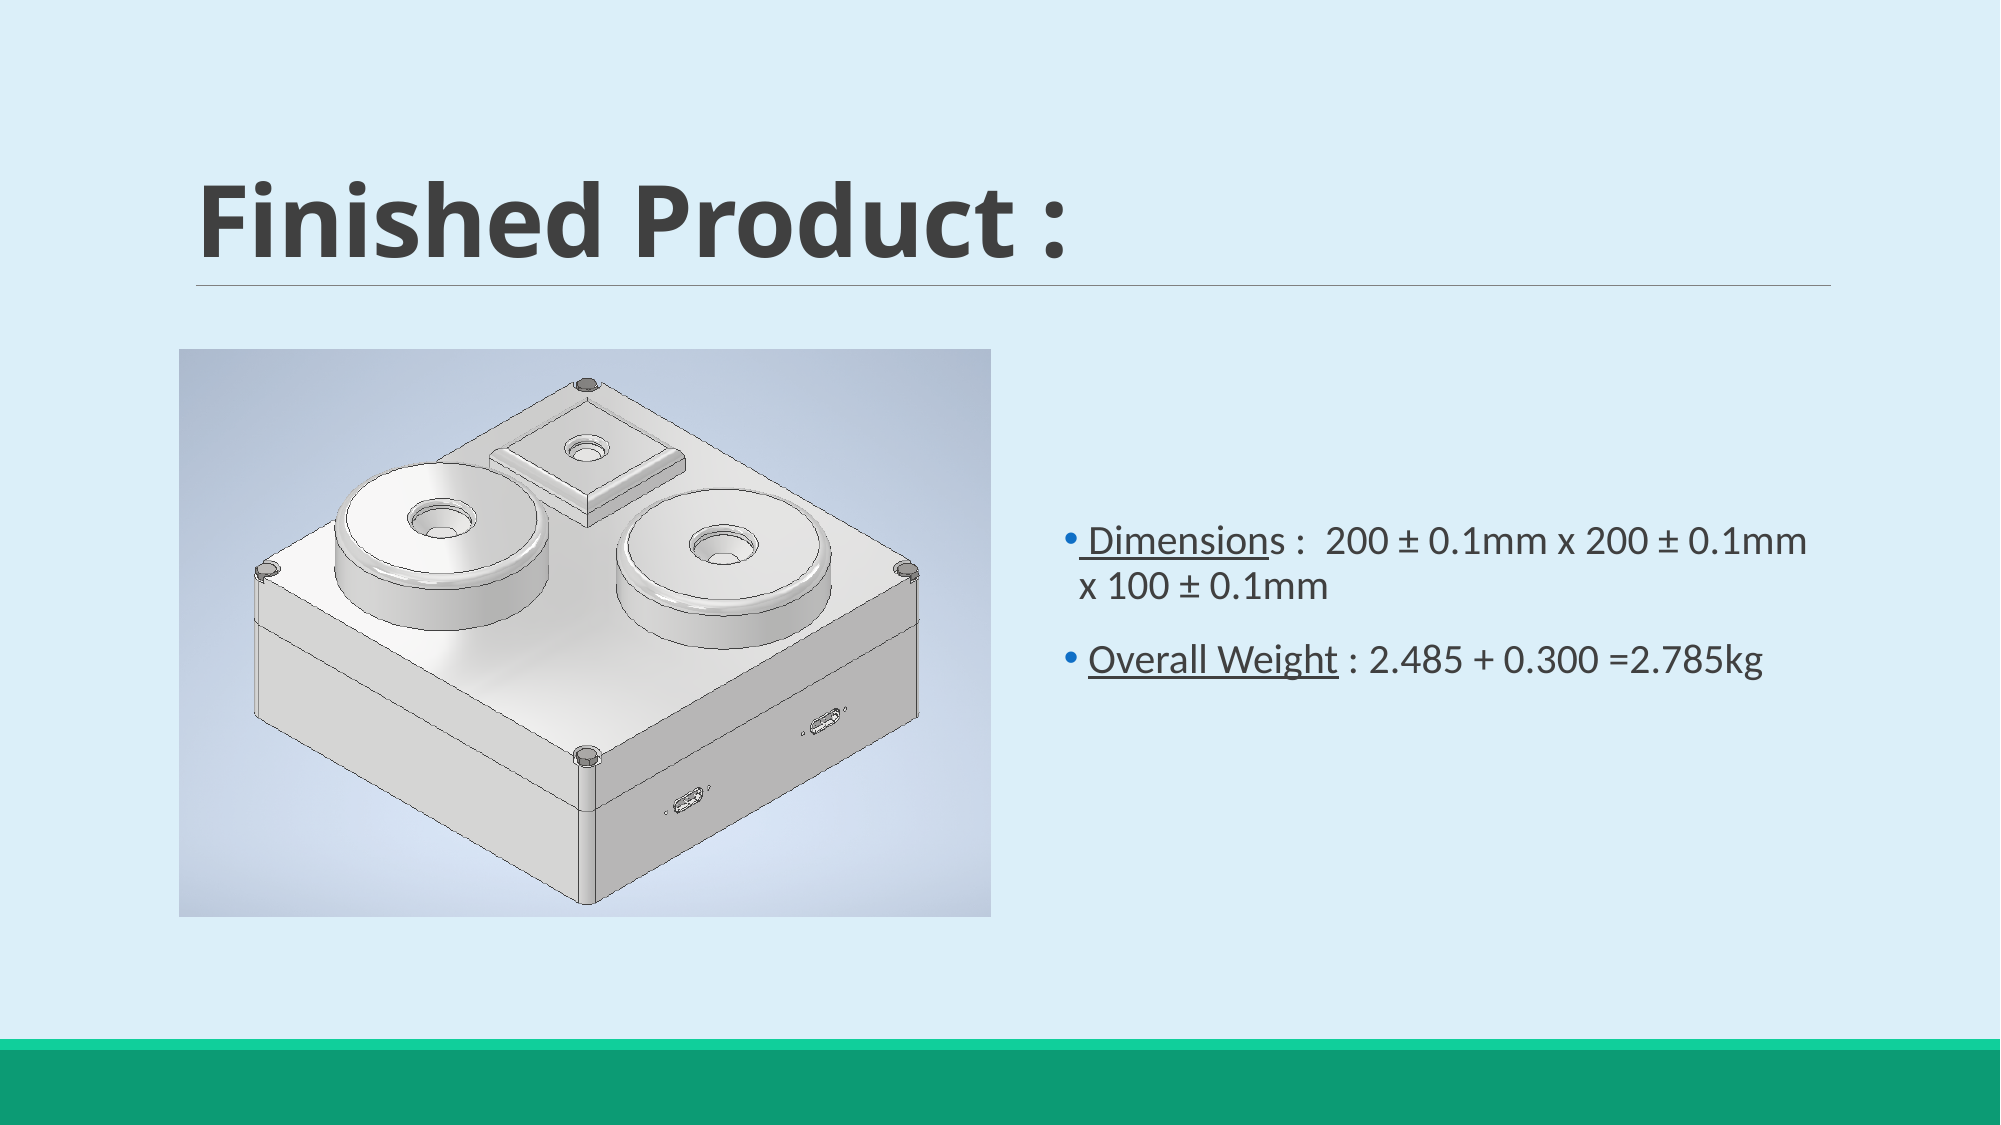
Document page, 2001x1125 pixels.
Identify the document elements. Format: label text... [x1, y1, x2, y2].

list Dimensions : 200 ± 0.1mm x 200 ± 0.1mm x 100 ± 0.1mm Overall Weight : 2.485 + 0.300 =2.785kg [1063, 510, 1830, 963]
title Finished Product : [180, 47, 1830, 286]
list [179, 348, 991, 917]
